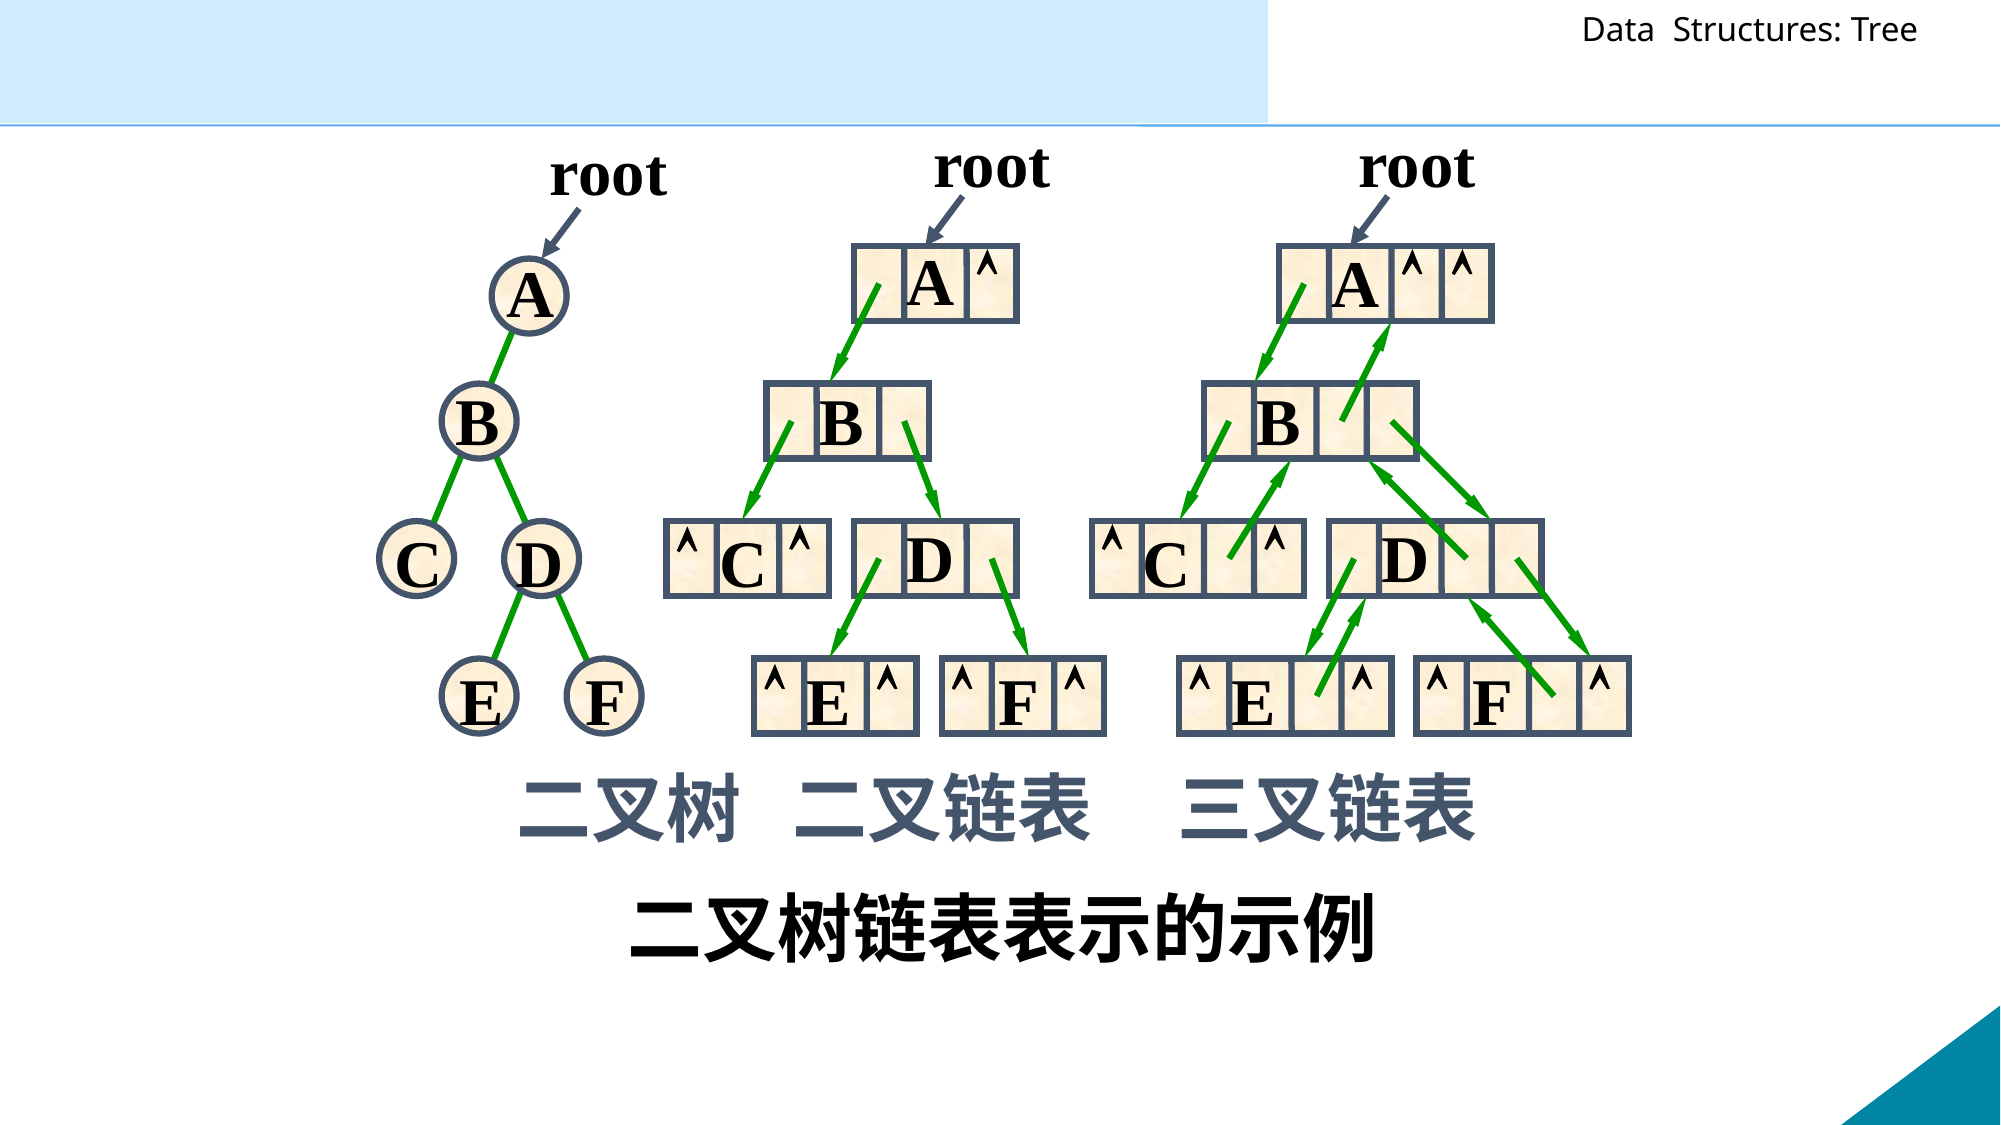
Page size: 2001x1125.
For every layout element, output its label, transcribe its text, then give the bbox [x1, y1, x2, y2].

text_box 二叉树链表表示的示例 [612, 874, 1413, 980]
text_box 二叉树 二叉链表 三叉链表 [501, 753, 1493, 859]
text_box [379, 113, 1633, 747]
